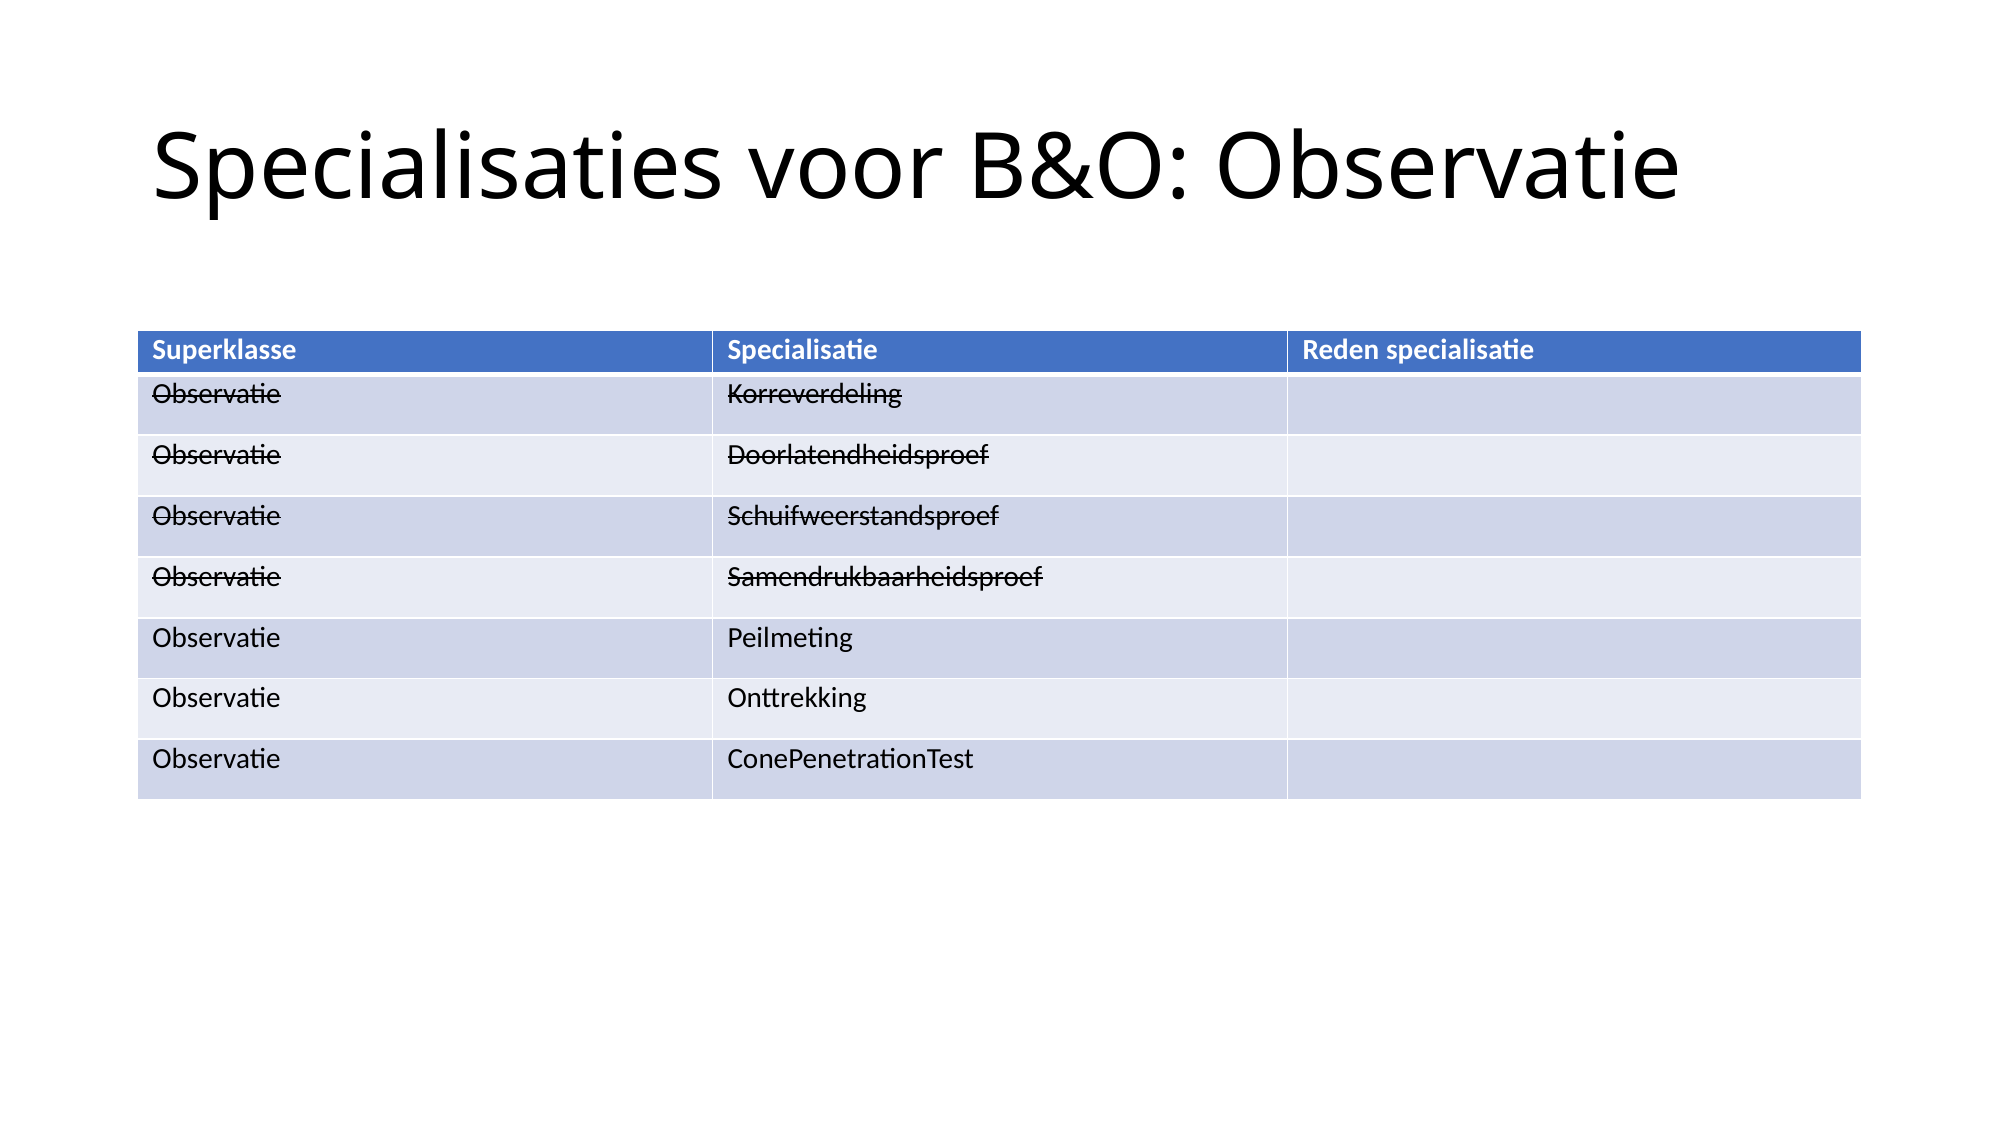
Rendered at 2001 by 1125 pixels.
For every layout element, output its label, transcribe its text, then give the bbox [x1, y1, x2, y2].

table_cell [1288, 436, 1861, 495]
table_cell Korreverdeling [713, 377, 1287, 434]
table_cell [1288, 497, 1861, 556]
table_cell [1288, 619, 1861, 678]
table_cell Peilmeting [713, 619, 1287, 678]
table_cell ConePenetrationTest [713, 740, 1287, 799]
table_cell Doorlatendheidsproef [713, 436, 1287, 495]
table_cell [1288, 558, 1861, 617]
table_cell Observatie [138, 740, 712, 799]
table_cell Observatie [138, 436, 712, 495]
table_cell Schuifweerstandsproef [713, 497, 1287, 556]
table_cell Observatie [138, 497, 712, 556]
table_cell Samendrukbaarheidsproef [713, 558, 1287, 617]
table_cell Observatie [138, 679, 712, 738]
table_cell [1288, 377, 1861, 434]
table_cell Onttrekking [713, 679, 1287, 738]
table_cell [1288, 740, 1861, 799]
table_cell Observatie [138, 619, 712, 678]
table_header Reden specialisatie [1288, 331, 1861, 372]
table_header Specialisatie [713, 331, 1287, 372]
title Specialisaties voor B&O: Observatie [137, 59, 1863, 278]
table_header Superklasse [138, 331, 712, 372]
table_cell Observatie [138, 377, 712, 434]
table_cell [1288, 679, 1861, 738]
table_cell Observatie [138, 558, 712, 617]
